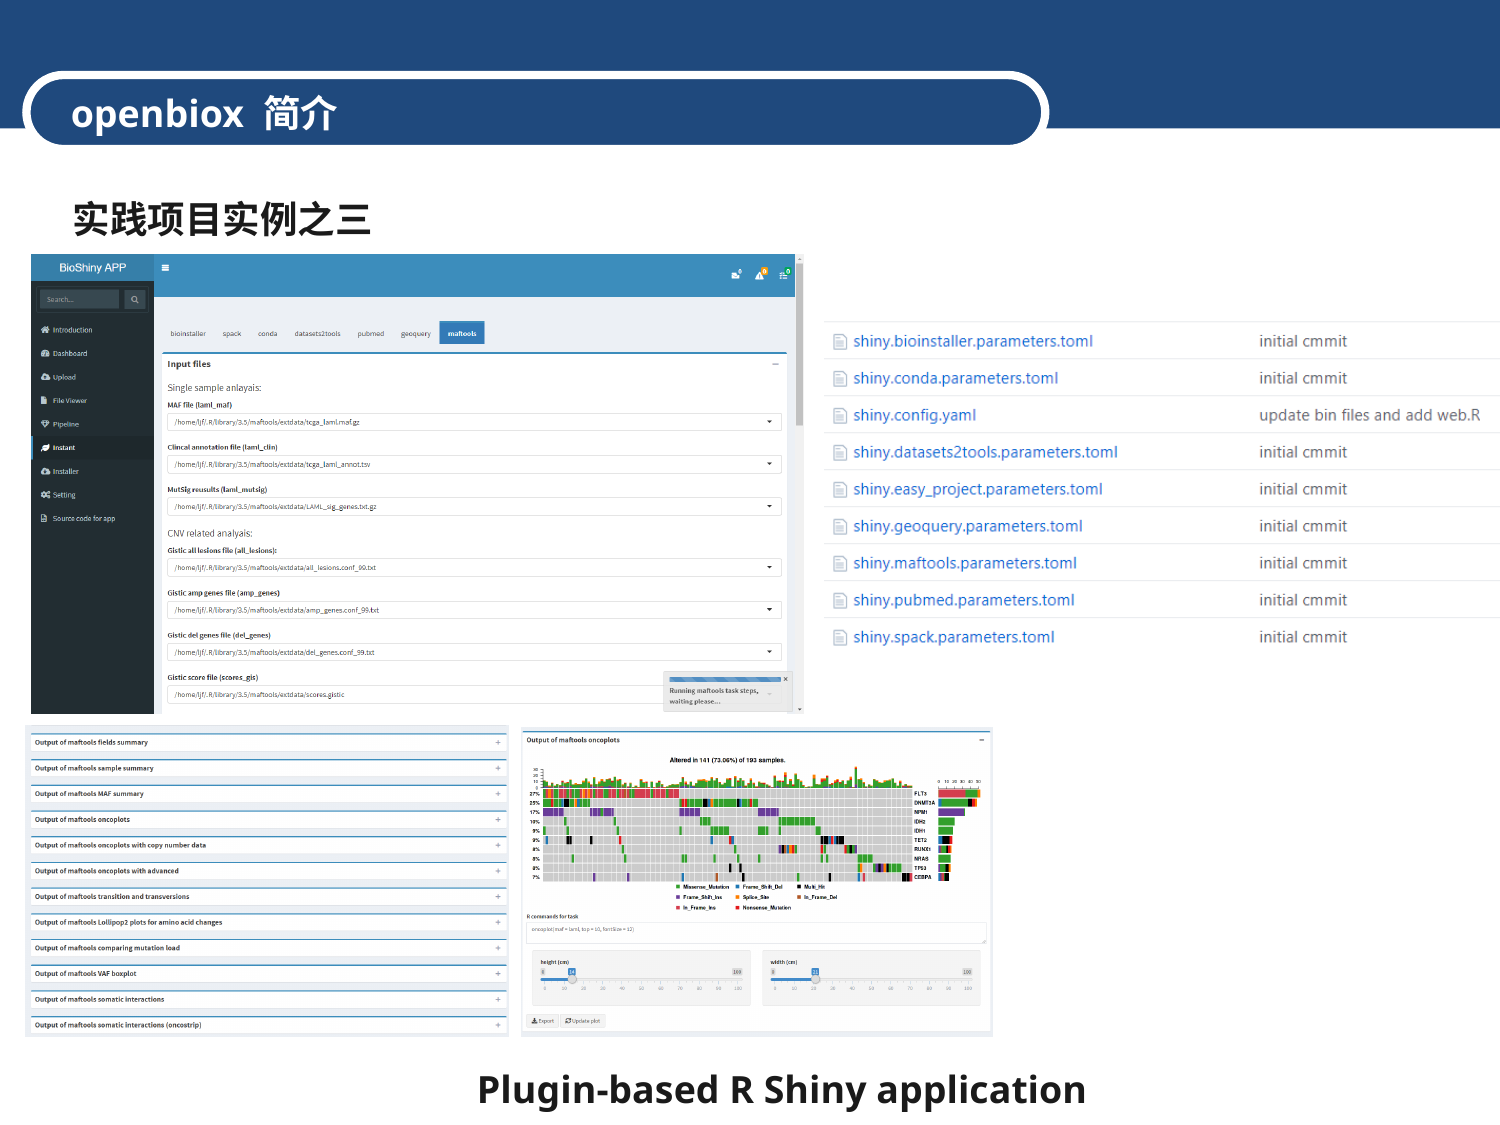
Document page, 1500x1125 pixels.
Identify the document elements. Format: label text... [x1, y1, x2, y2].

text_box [24, 254, 1500, 1037]
text_box Plugin-based R Shiny application [462, 1046, 1127, 1119]
text_box [0, 0, 1500, 131]
text_box [24, 72, 1048, 152]
text_box 实践项目实例之三 [57, 165, 388, 249]
text_box openbiox 简介 [56, 82, 920, 143]
